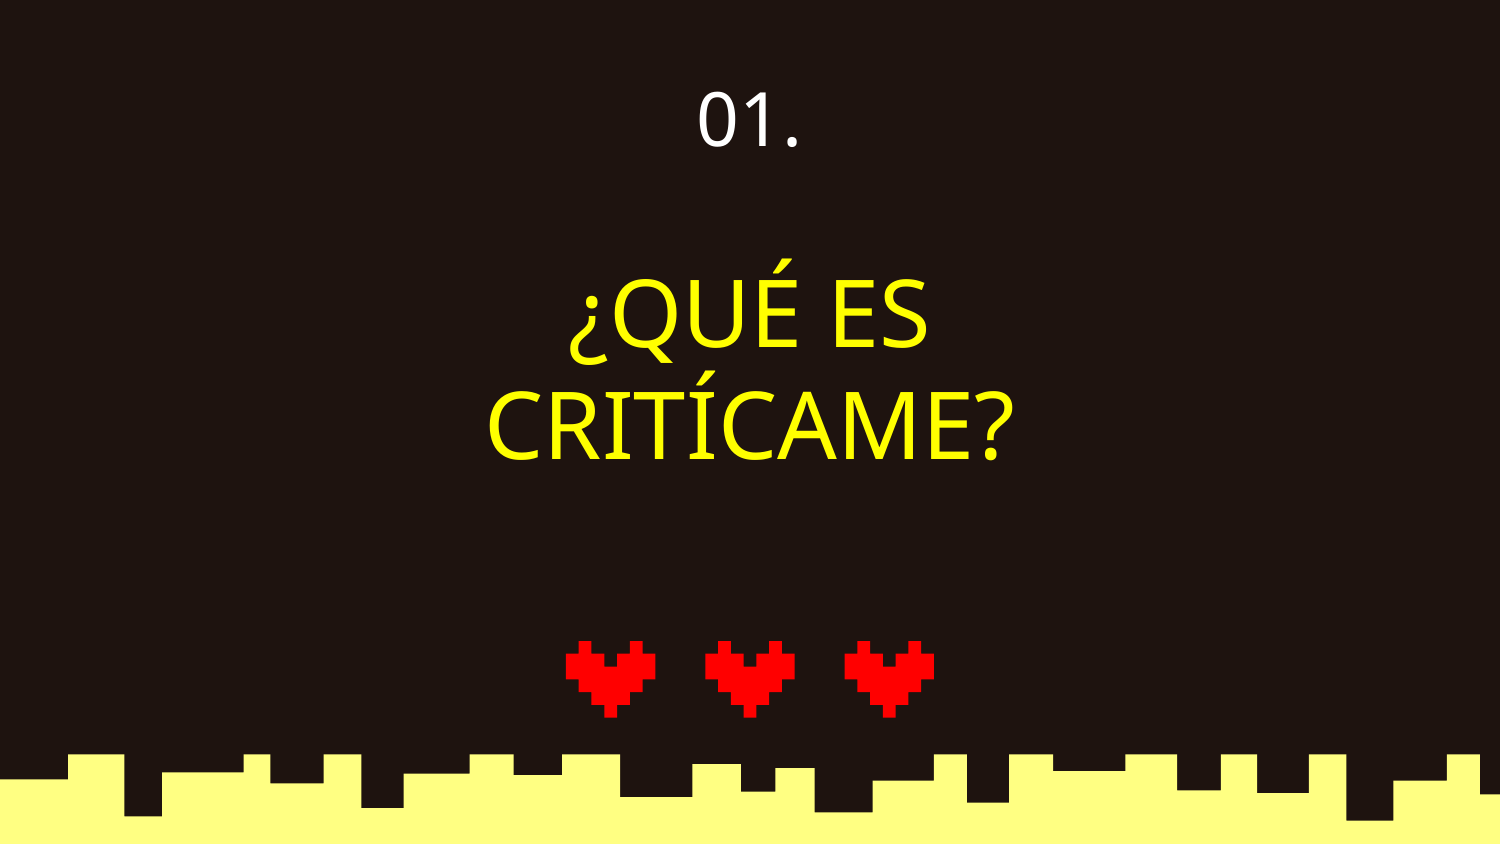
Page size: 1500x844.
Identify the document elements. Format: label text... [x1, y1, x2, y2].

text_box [565, 640, 935, 718]
title 01. [375, 56, 1125, 162]
title ¿QUÉ ES CRITÍCAME? [375, 253, 1125, 489]
